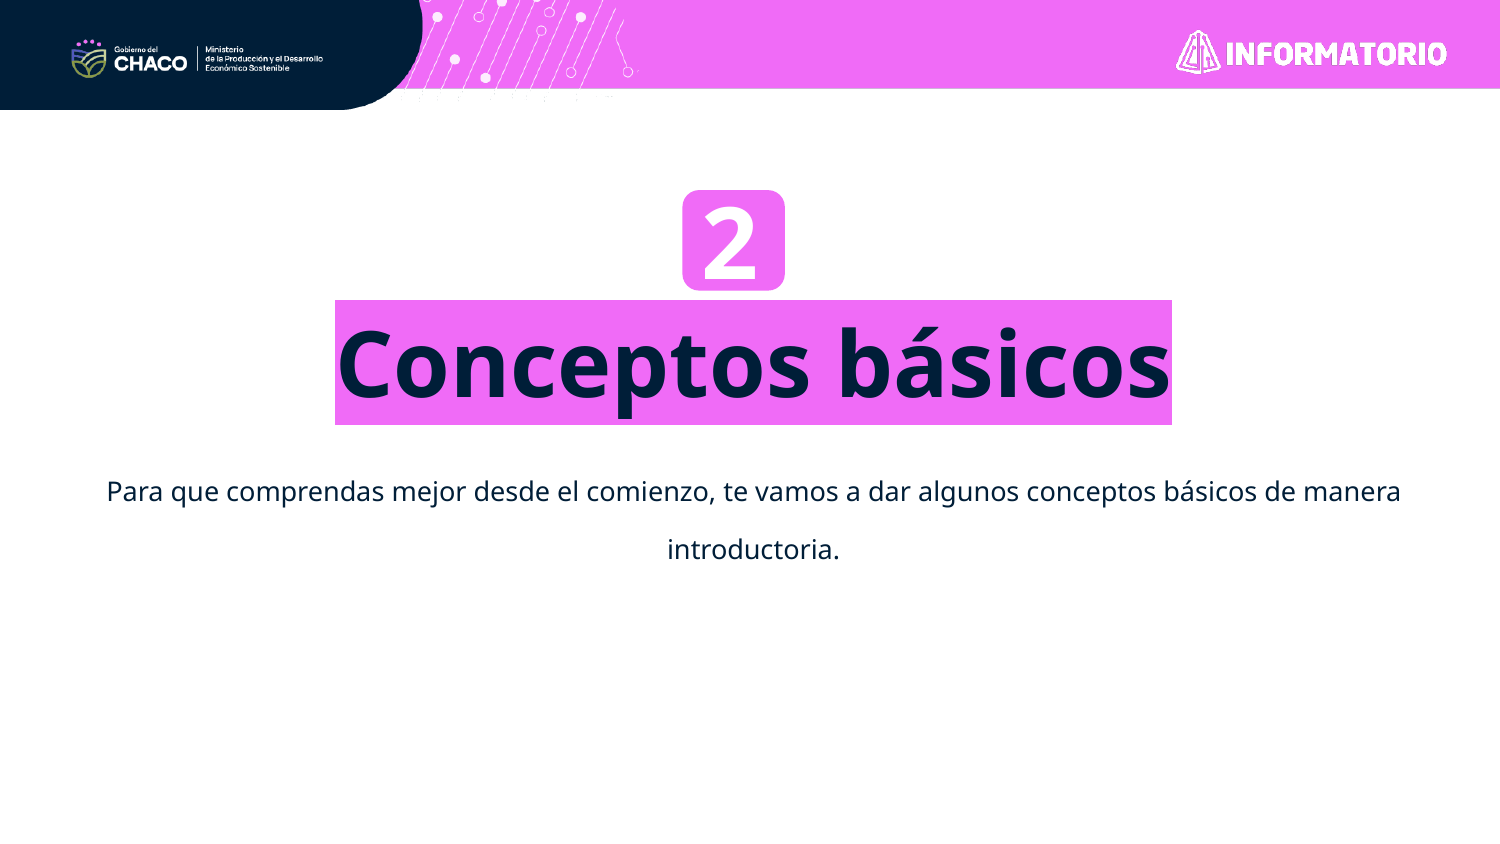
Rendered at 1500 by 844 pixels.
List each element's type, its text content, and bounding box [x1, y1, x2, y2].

text_box 2 [686, 164, 781, 303]
text_box [682, 196, 686, 285]
picture [0, 0, 1500, 844]
text_box [781, 196, 785, 285]
text_box Conceptos básicos [79, 303, 1429, 494]
text_box Para que comprendas mejor desde el comienzo, te vamos a dar algunos conceptos básicos de manera introductoria. [79, 494, 1429, 693]
